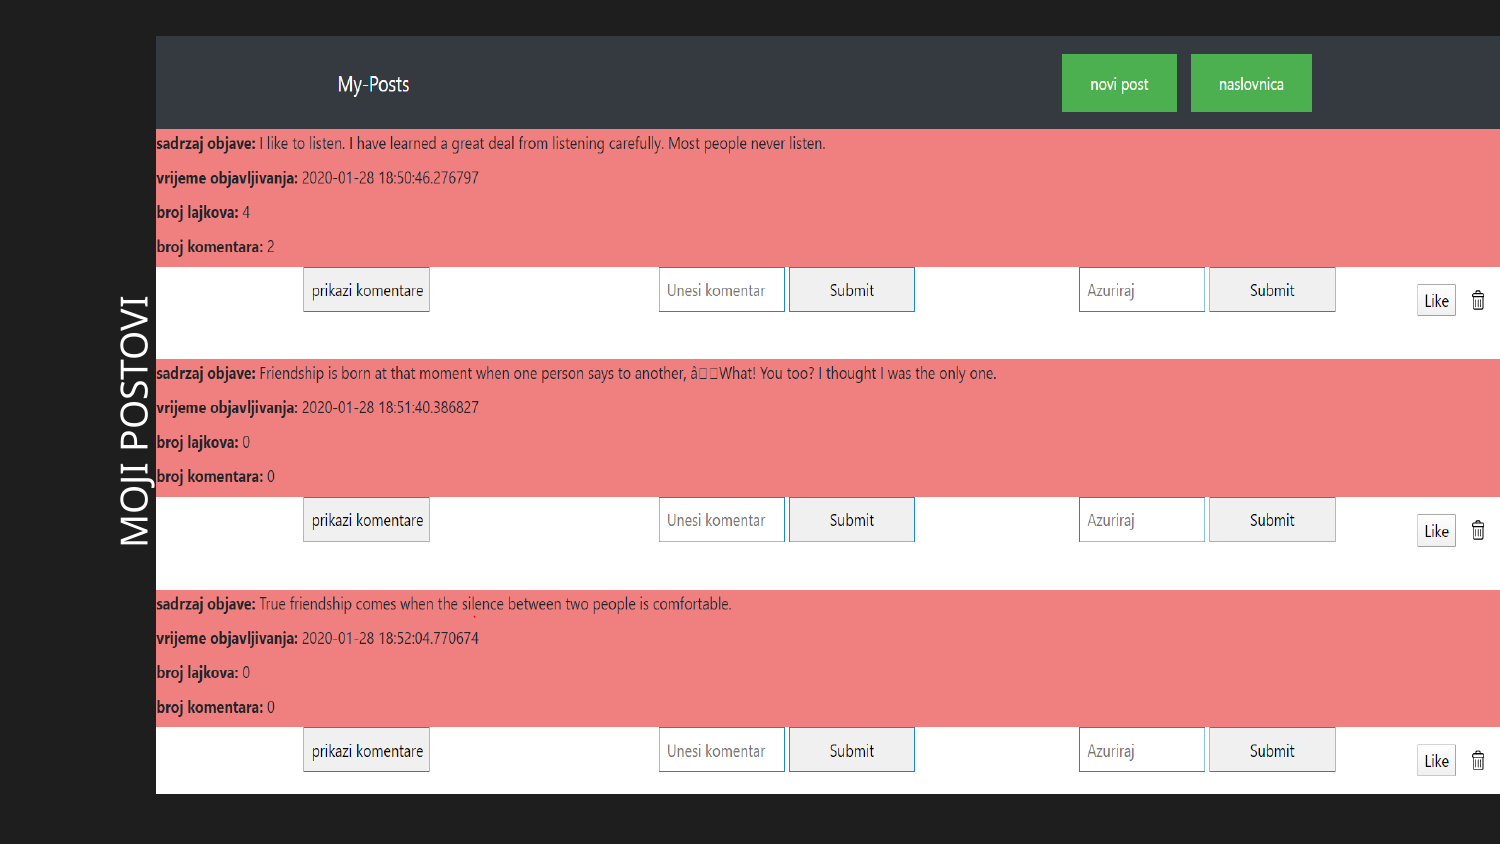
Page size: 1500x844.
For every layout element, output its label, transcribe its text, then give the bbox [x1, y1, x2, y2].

picture [156, 36, 1500, 794]
title MOJI POSTOVI [79, 148, 151, 696]
